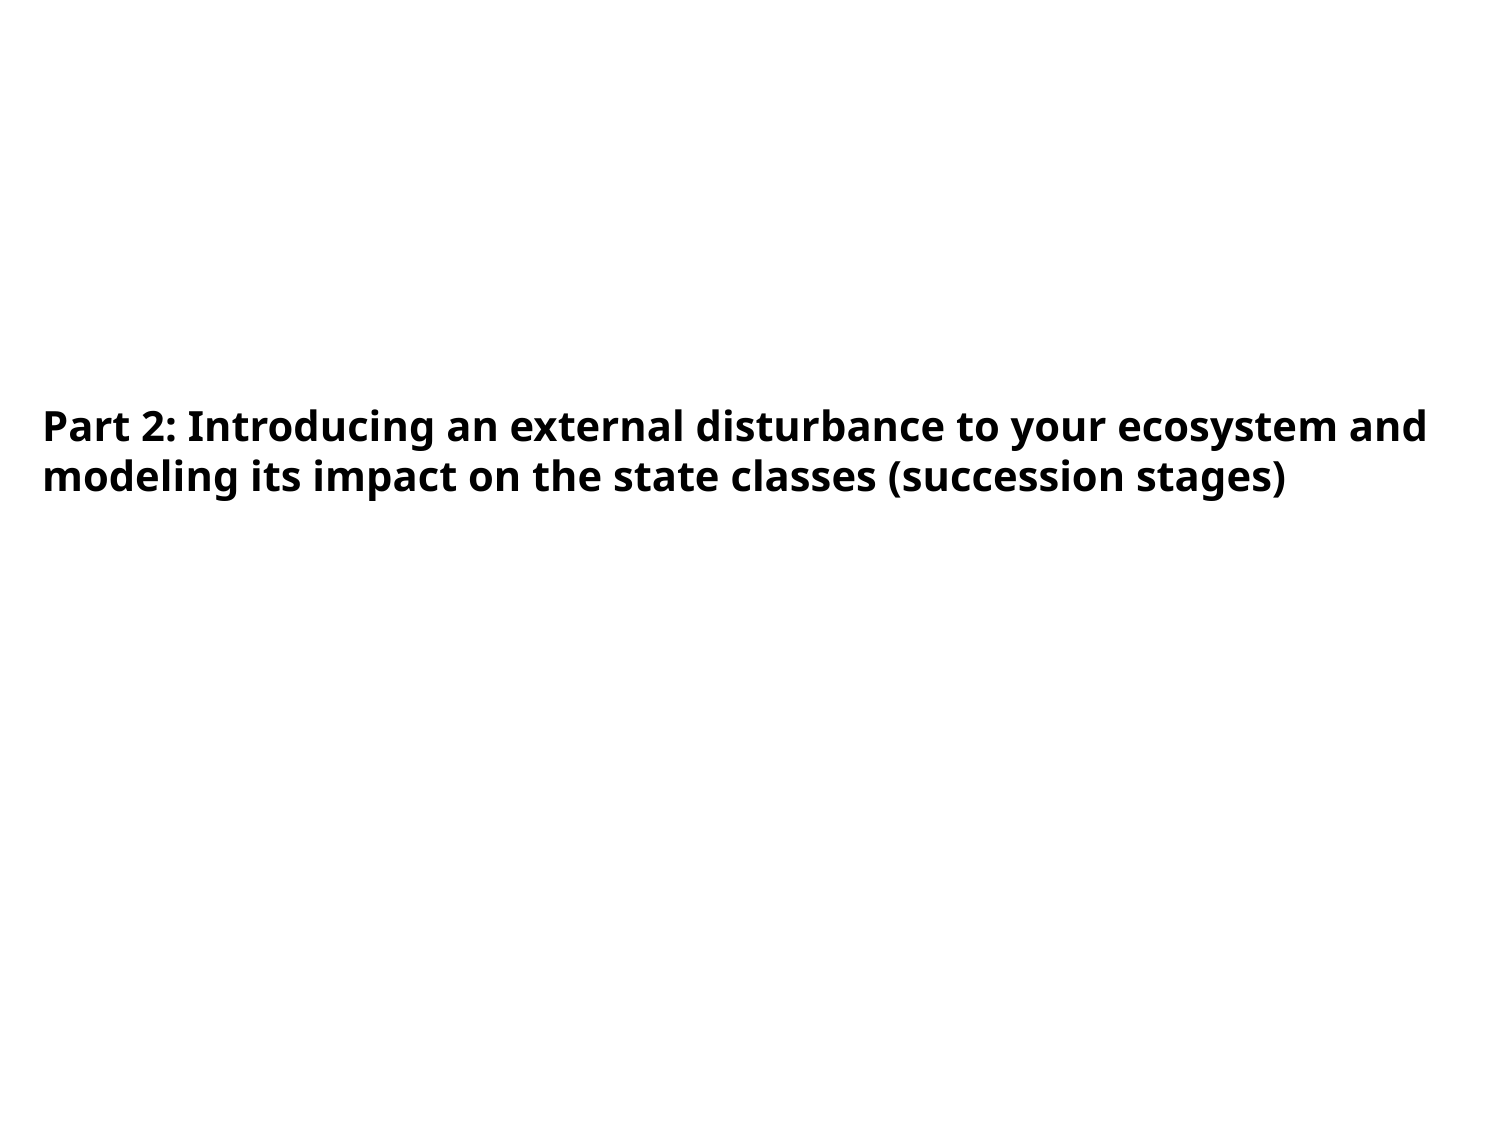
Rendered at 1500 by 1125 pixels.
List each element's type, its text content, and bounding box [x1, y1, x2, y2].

text_box Part 2: Introducing an external disturbance to your ecosystem and modeling its impact on the state classes (succession stages) [26, 391, 1473, 507]
